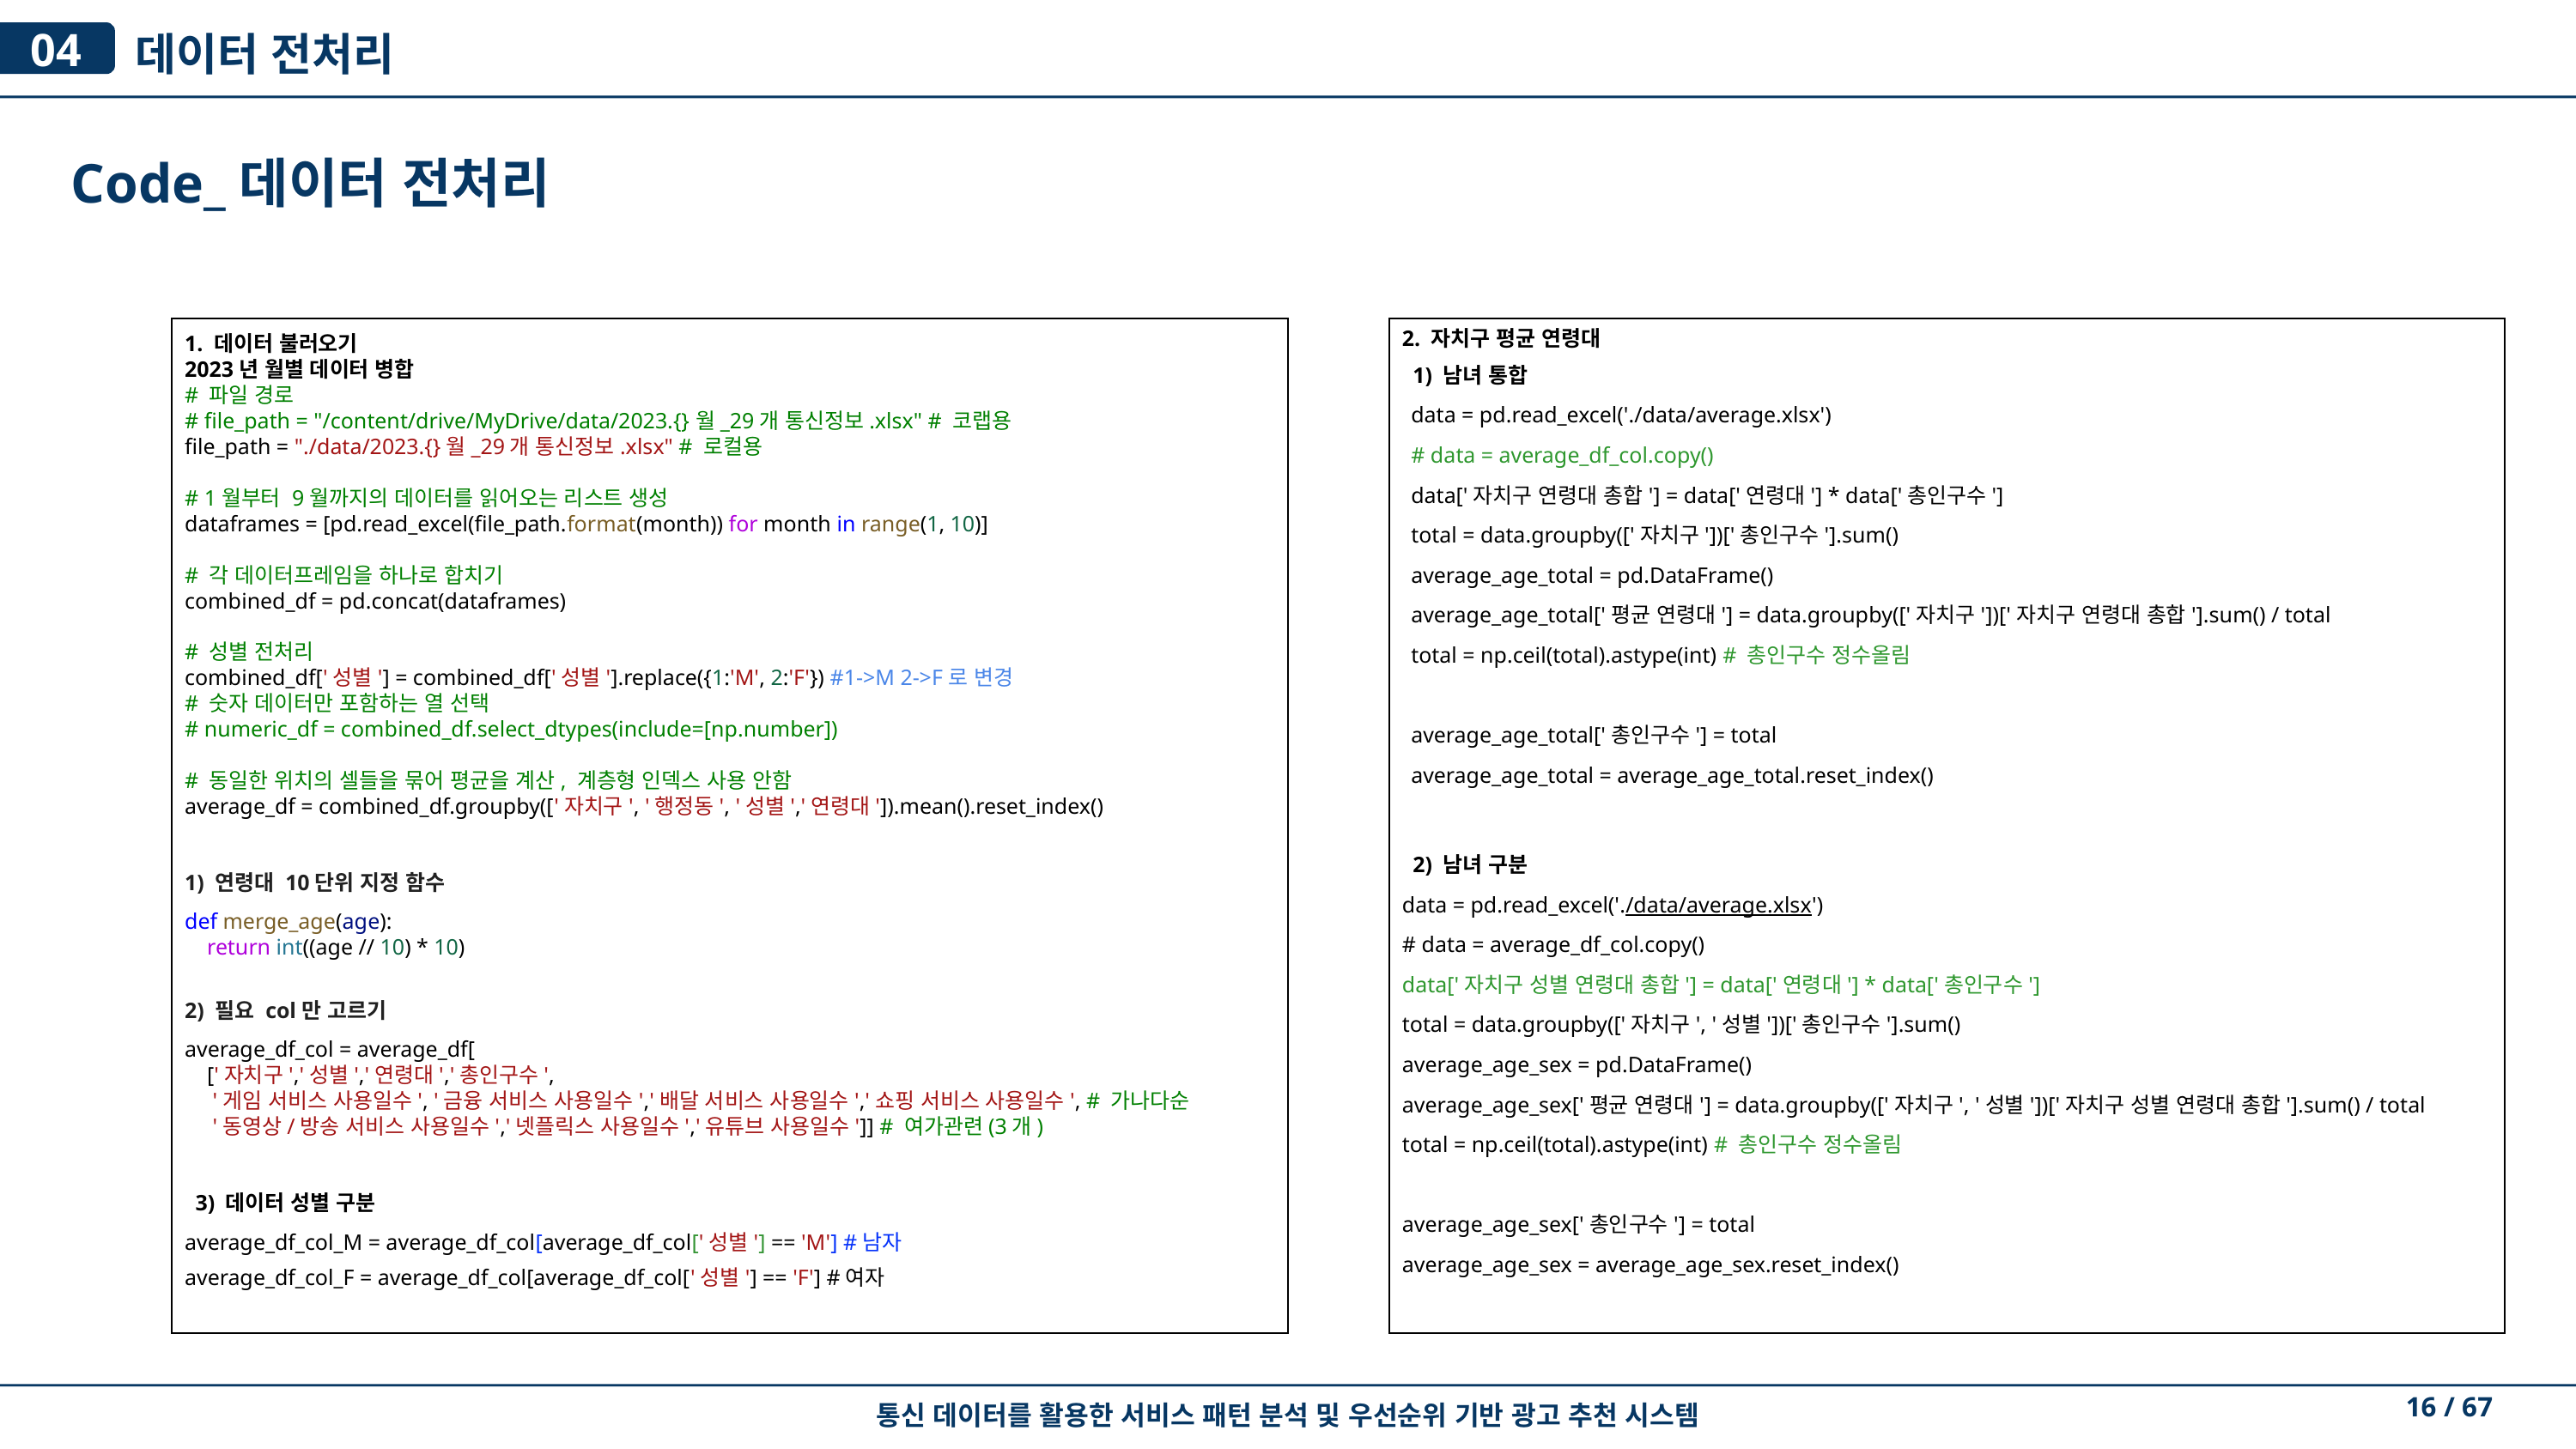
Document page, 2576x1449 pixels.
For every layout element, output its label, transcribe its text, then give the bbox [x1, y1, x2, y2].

text_box 1. 데이터 불러오기 2023년 월별 데이터 병합 # 파일 경로 # file_path = "/content/drive/MyDrive/data/2023.{}월_29개 통신정보.xlsx" # 코랩용 file_path = "./data/2023.{}월_29개 통신정보.xlsx" # 로컬용 # 1월부터 9월까지의 데이터를 읽어오는 리스트 생성 dataframes = [pd.read_excel(file_path.format(month)) for month in range(1, 10)] # 각 데이터프레임을 하나로 합치기 combined_df = pd.concat(dataframes) # 성별 전처리 combined_df['성별'] = combined_df['성별'].replace({1:'M', 2:'F'}) #1->M 2->F로 변경 # 숫자 데이터만 포함하는 열 선택 # numeric_df = combined_df.select_dtypes(include=[np.number]) # 동일한 위치의 셀들을 묶어 평균을 계산, 계층형 인덱스 사용 안함 average_df = combined_df.groupby(['자치구', '행정동', '성별','연령대']).mean().reset_index() 1) 연령대 10단위 지정 함수 def merge_age(age): return int((age // 10) * 10) 2) 필요 col만 고르기 average_df_col = average_df[ ['자치구','성별','연령대','총인구수', '게임 서비스 사용일수', '금융 서비스 사용일수','배달 서비스 사용일수','쇼핑 서비스 사용일수', # 가나다순 '동영상/방송 서비스 사용일수','넷플릭스 사용일수','유튜브 사용일수']] # 여가관련(3개) 3) 데이터 성별 구분 average_df_col_M = average_df_col[average_df_col['성별'] == 'M'] #남자 average_df_col_F = average_df_col[average_df_col['성별'] == 'F'] #여자 [171, 318, 1289, 1334]
text_box Code_데이터 전처리 [70, 136, 1323, 215]
text_box 2. 자치구 평균 연령대 1) 남녀 통합 data = pd.read_excel('./data/average.xlsx') # data = average_df_col.copy() data['자치구 연령대 총합'] = data['연령대'] * data['총인구수'] total = data.groupby(['자치구'])['총인구수'].sum() average_age_total = pd.DataFrame() average_age_total['평균 연령대'] = data.groupby(['자치구'])['자치구 연령대 총합'].sum() / total total = np.ceil(total).astype(int) # 총인구수 정수올림 average_age_total['총인구수'] = total average_age_total = average_age_total.reset_index() 2) 남녀 구분 data = pd.read_excel('./data/average.xlsx') # data = average_df_col.copy() data['자치구 성별 연령대 총합'] = data['연령대'] * data['총인구수'] total = data.groupby(['자치구', '성별'])['총인구수'].sum() average_age_sex = pd.DataFrame() average_age_sex['평균 연령대'] = data.groupby(['자치구', '성별'])['자치구 성별 연령대 총합'].sum() / total total = np.ceil(total).astype(int) # 총인구수 정수올림 average_age_sex['총인구수'] = total average_age_sex = average_age_sex.reset_index() [1388, 318, 2506, 1334]
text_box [0, 15, 2576, 99]
